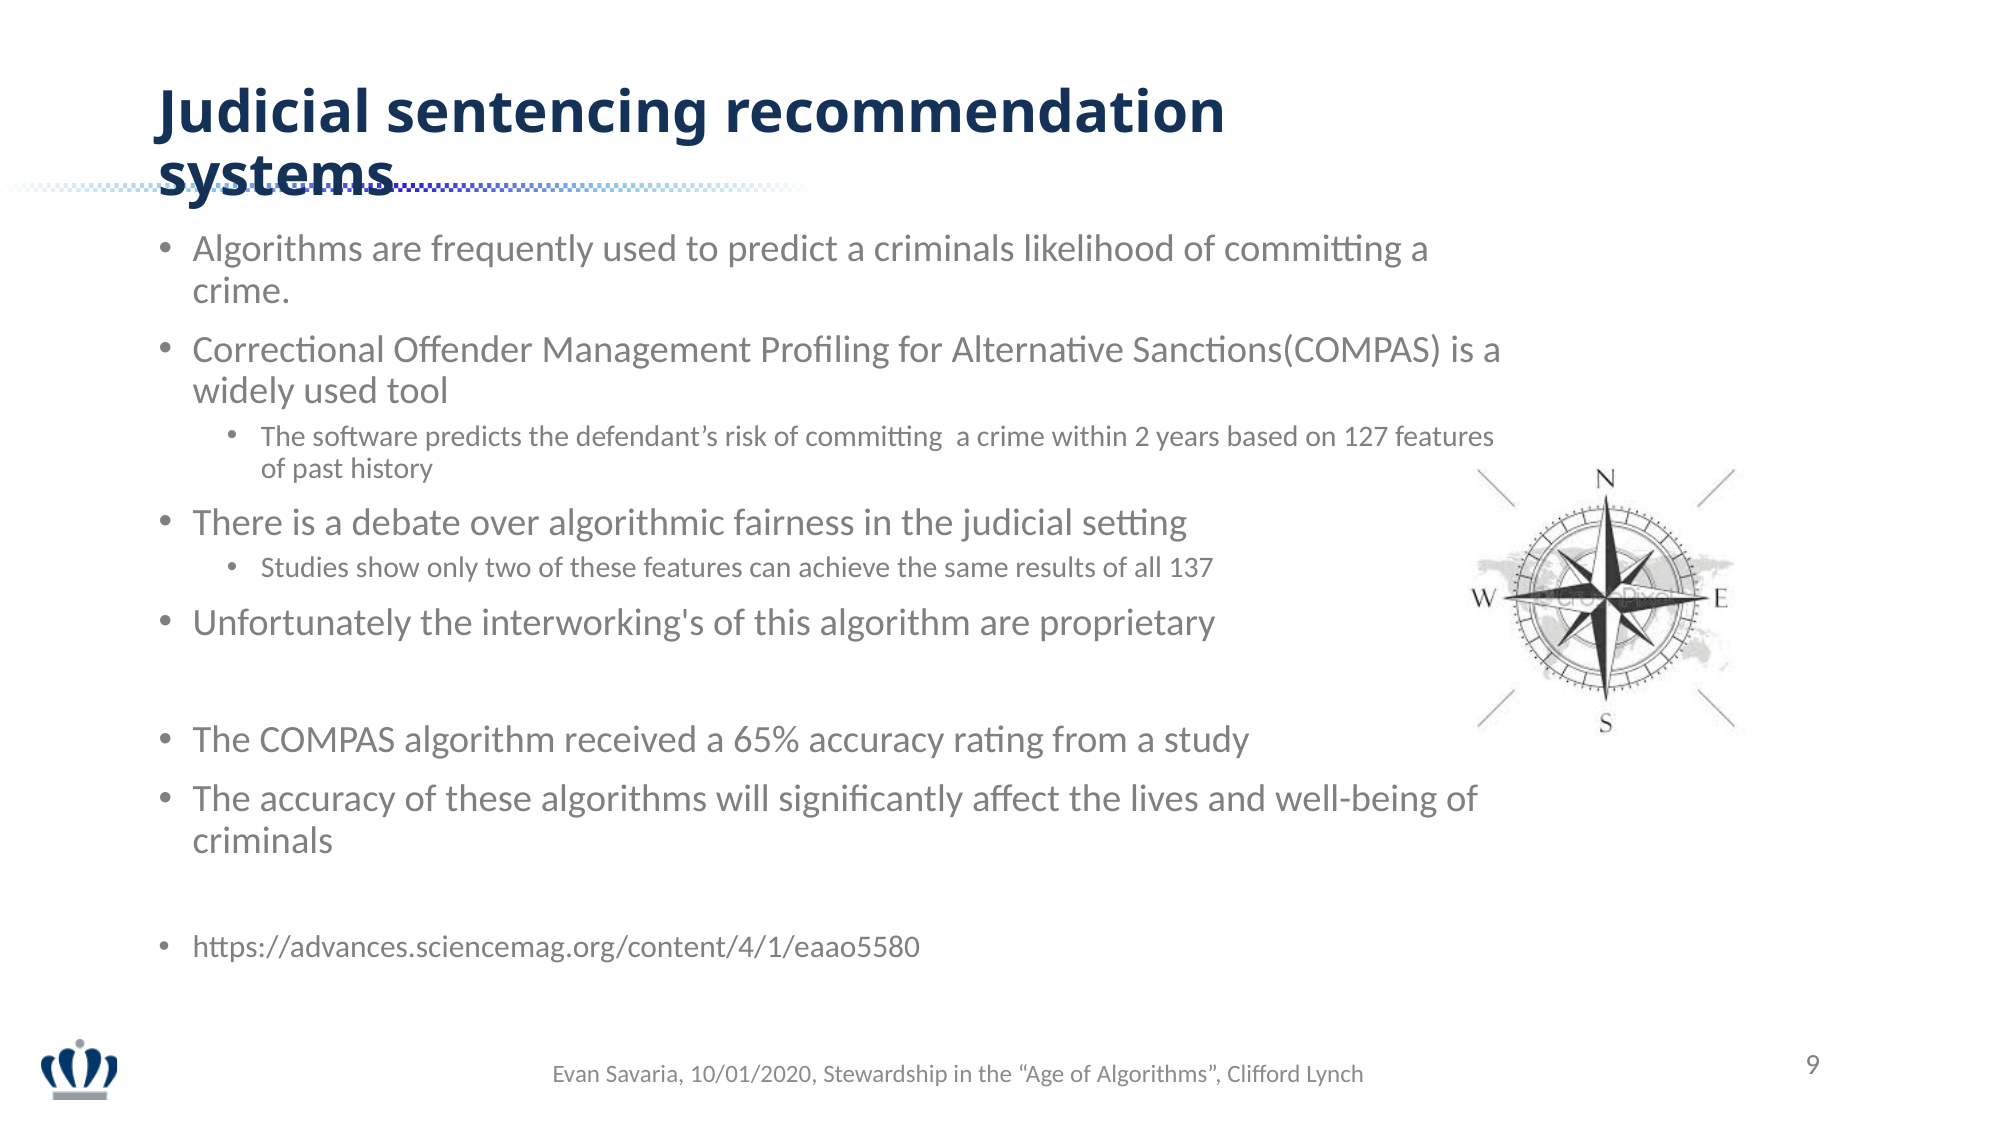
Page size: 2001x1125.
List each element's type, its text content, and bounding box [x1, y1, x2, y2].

text_box Evan Savaria, 10/01/2020, Stewardship in the “Age of Algorithms”, Clifford Lynch [502, 1049, 1416, 1095]
text_box 9 [1790, 1038, 1863, 1089]
picture [1456, 447, 1757, 748]
list Judicial sentencing recommendation systems [143, 75, 1268, 220]
list Algorithms are frequently used to predict a criminals likelihood of committing a crime. Correctional Offender Management Profiling for Alternative Sanctions(COMPAS) is a widely used tool The software predicts the defendant’s risk of committing a crime within 2 years based on 127 features of past history There is a debate over algorithmic fairness in the judicial setting Studies show only two of these features can achieve the same results of all 137 Unfortunately the interworking's of this algorithm are proprietary The COMPAS algorithm received a 65% accuracy rating from a study The accuracy of these algorithms will significantly affect the lives and well-being of criminals https://advances.sciencemag.org/content/4/1/eaao5580 [143, 221, 1532, 975]
